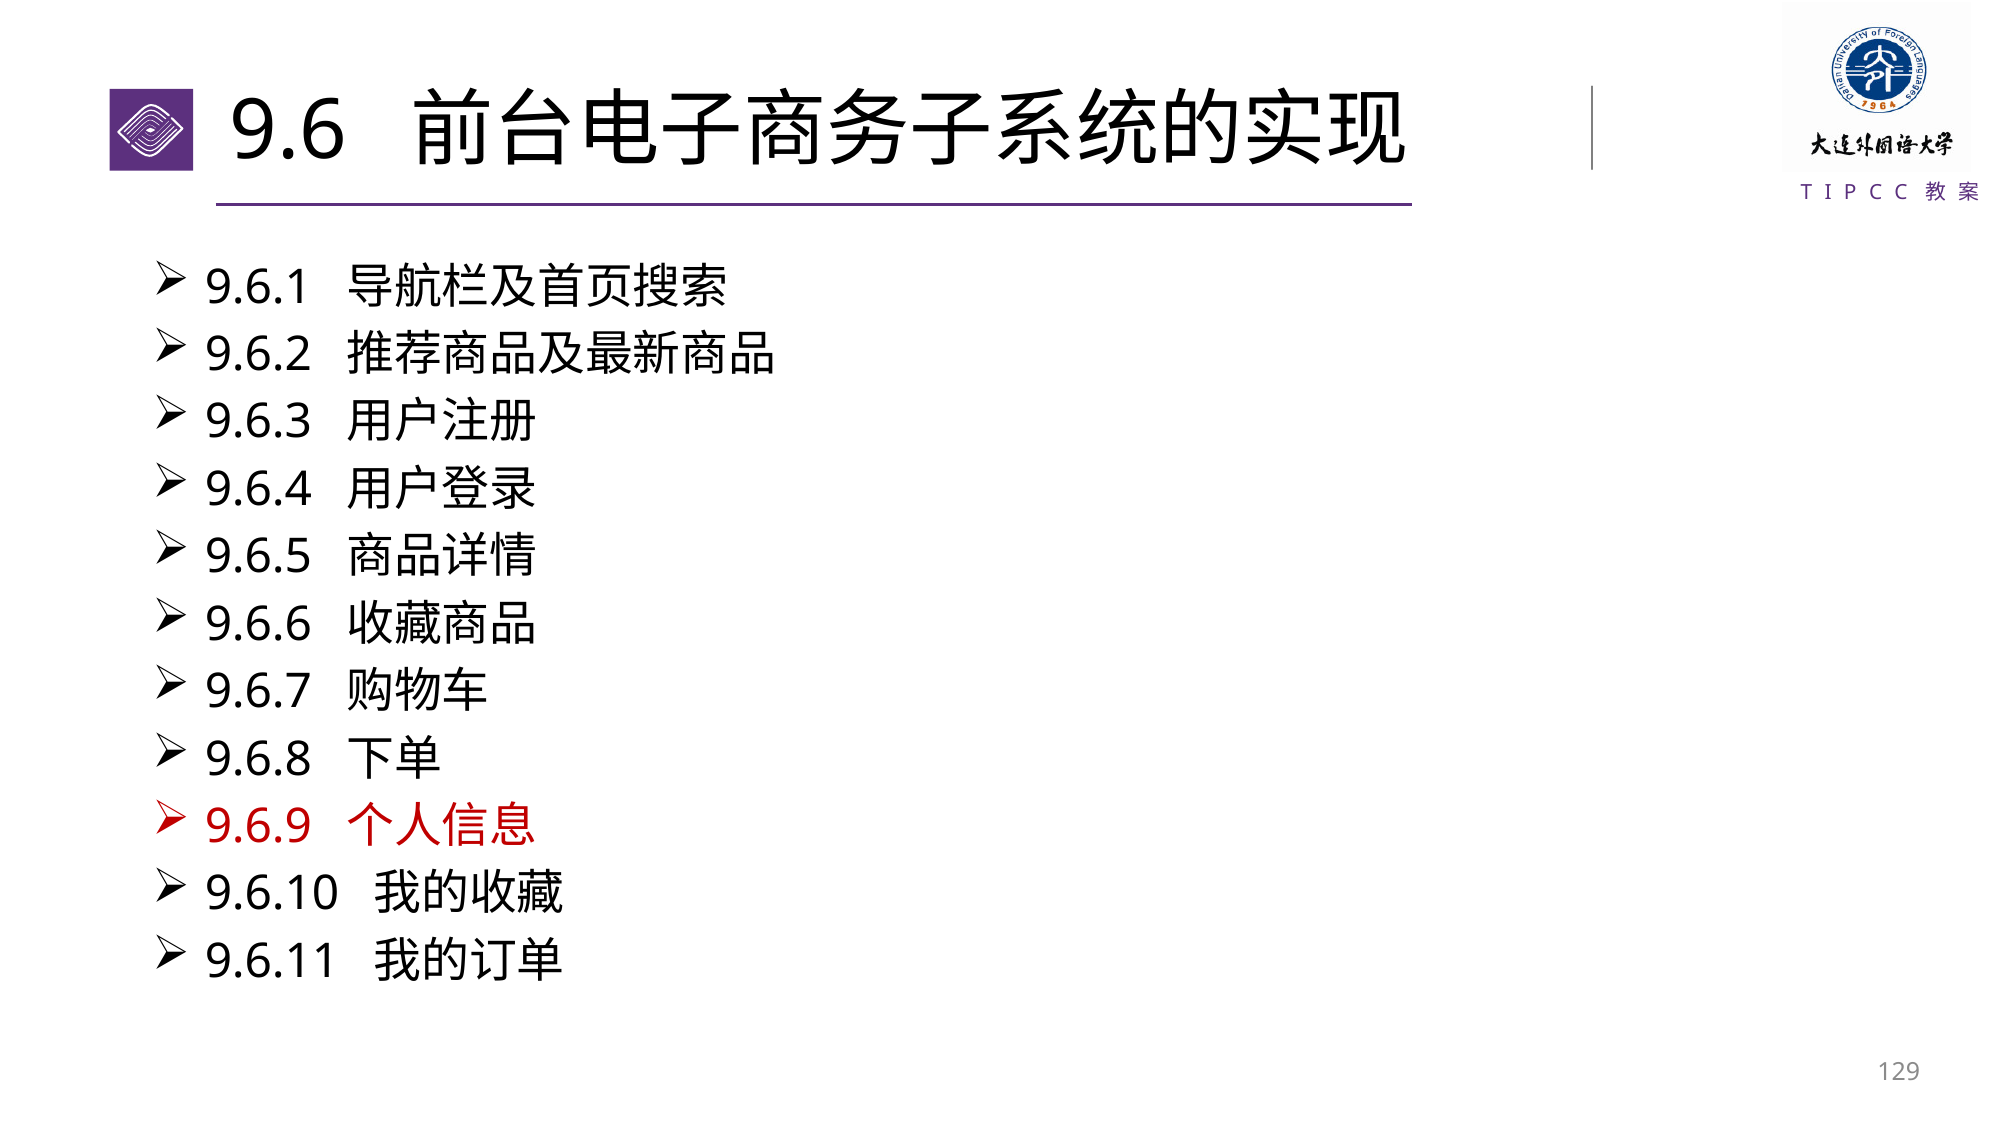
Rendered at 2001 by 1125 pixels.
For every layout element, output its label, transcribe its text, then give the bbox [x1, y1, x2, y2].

list 9.6.1 导航栏及首页搜索 9.6.2 推荐商品及最新商品 9.6.3 用户注册 9.6.4 用户登录 9.6.5 商品详情 9.6.6 收藏商品 9.6.7 购物车 9.6.8 下单 9.6.9 个人信息 9.6.10 我的收藏 9.6.11 我的订单 [137, 247, 1863, 1001]
picture [1782, 2, 1971, 172]
title 9.6 前台电子商务子系统的实现 [214, 59, 1564, 205]
slide_number 128 [1485, 1042, 1936, 1103]
